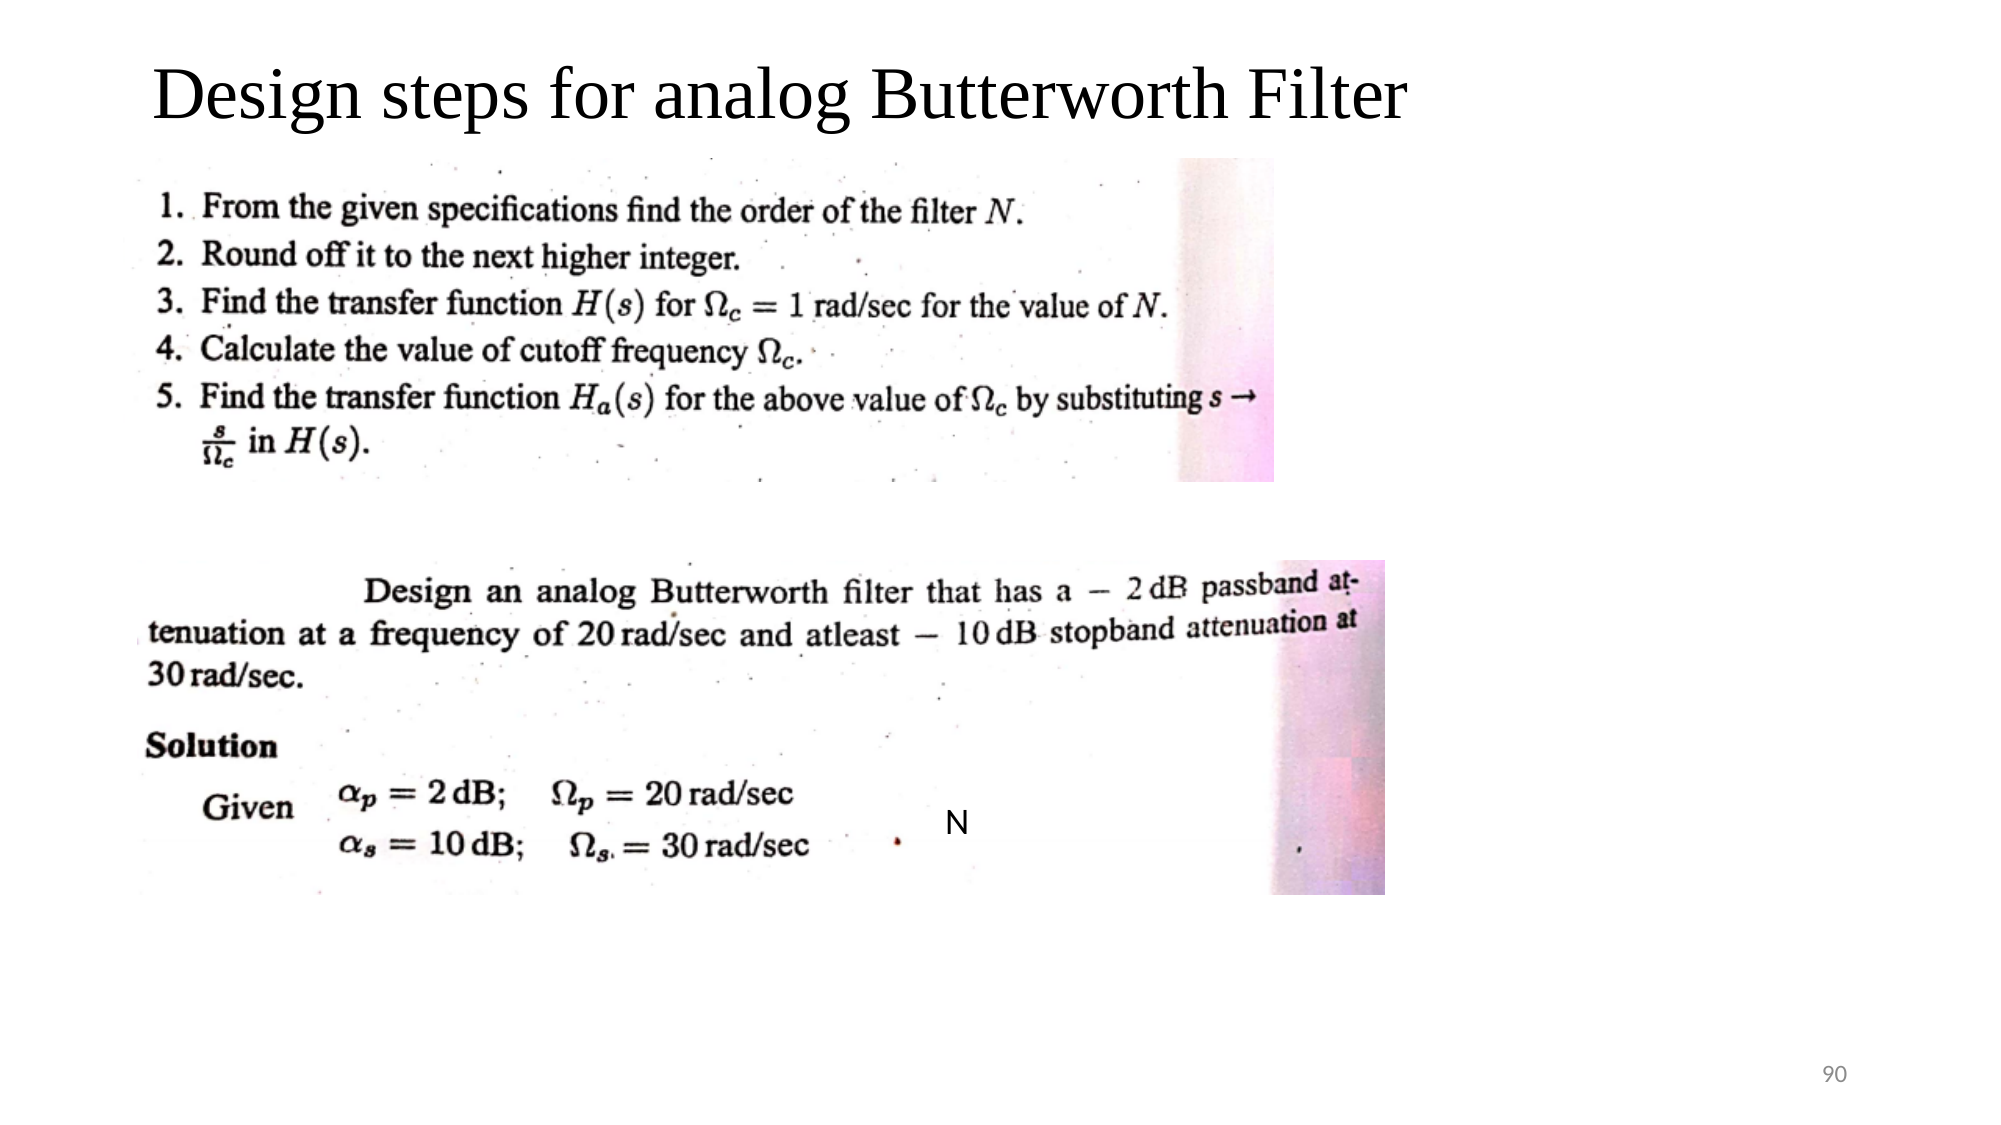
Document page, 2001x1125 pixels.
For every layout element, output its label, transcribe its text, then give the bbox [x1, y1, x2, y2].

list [123, 158, 1274, 482]
picture [137, 560, 1385, 895]
title Design steps for analog Butterworth Filter [137, 21, 1589, 168]
slide_number 90 [1412, 1042, 1863, 1103]
